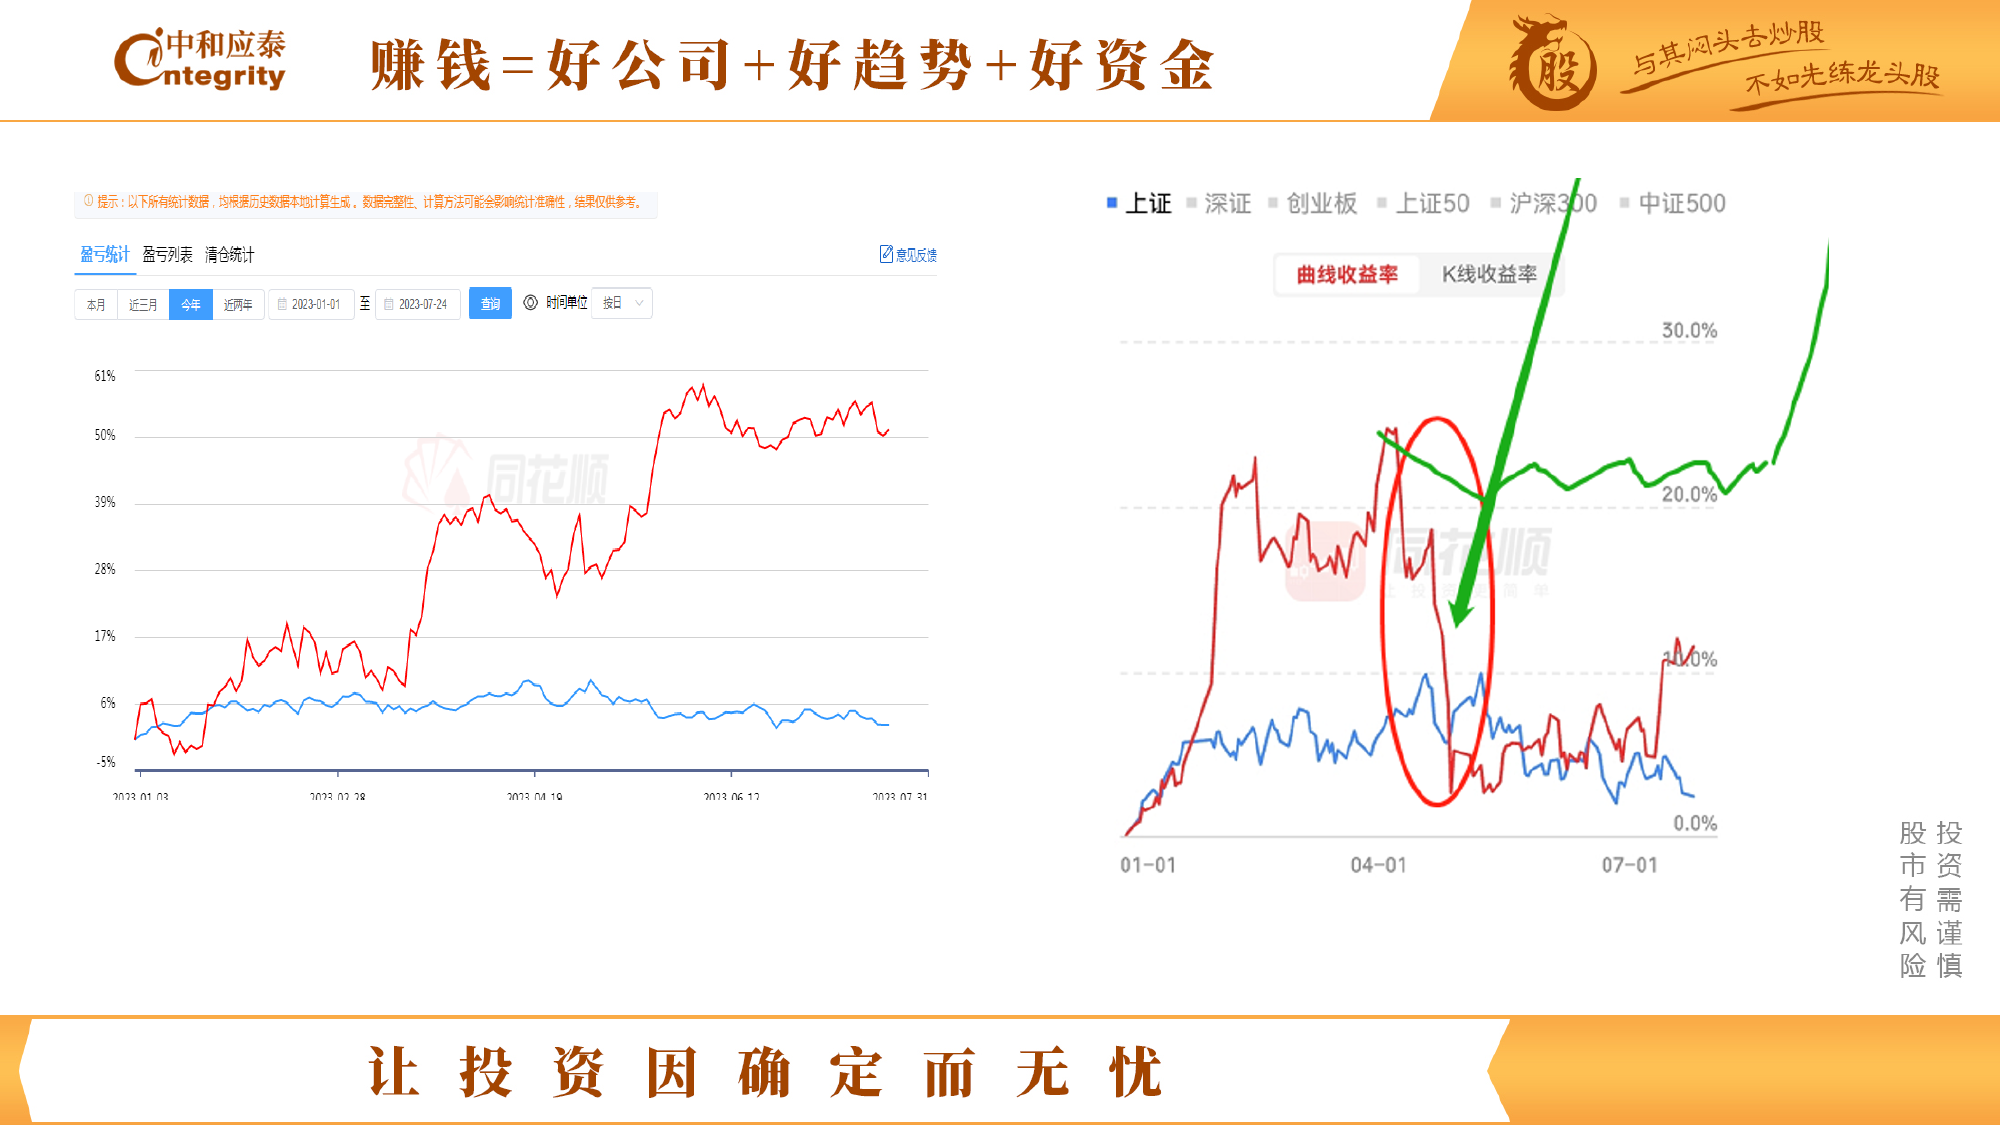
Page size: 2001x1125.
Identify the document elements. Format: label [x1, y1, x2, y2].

list [50, 192, 942, 800]
picture [0, 0, 2000, 1125]
